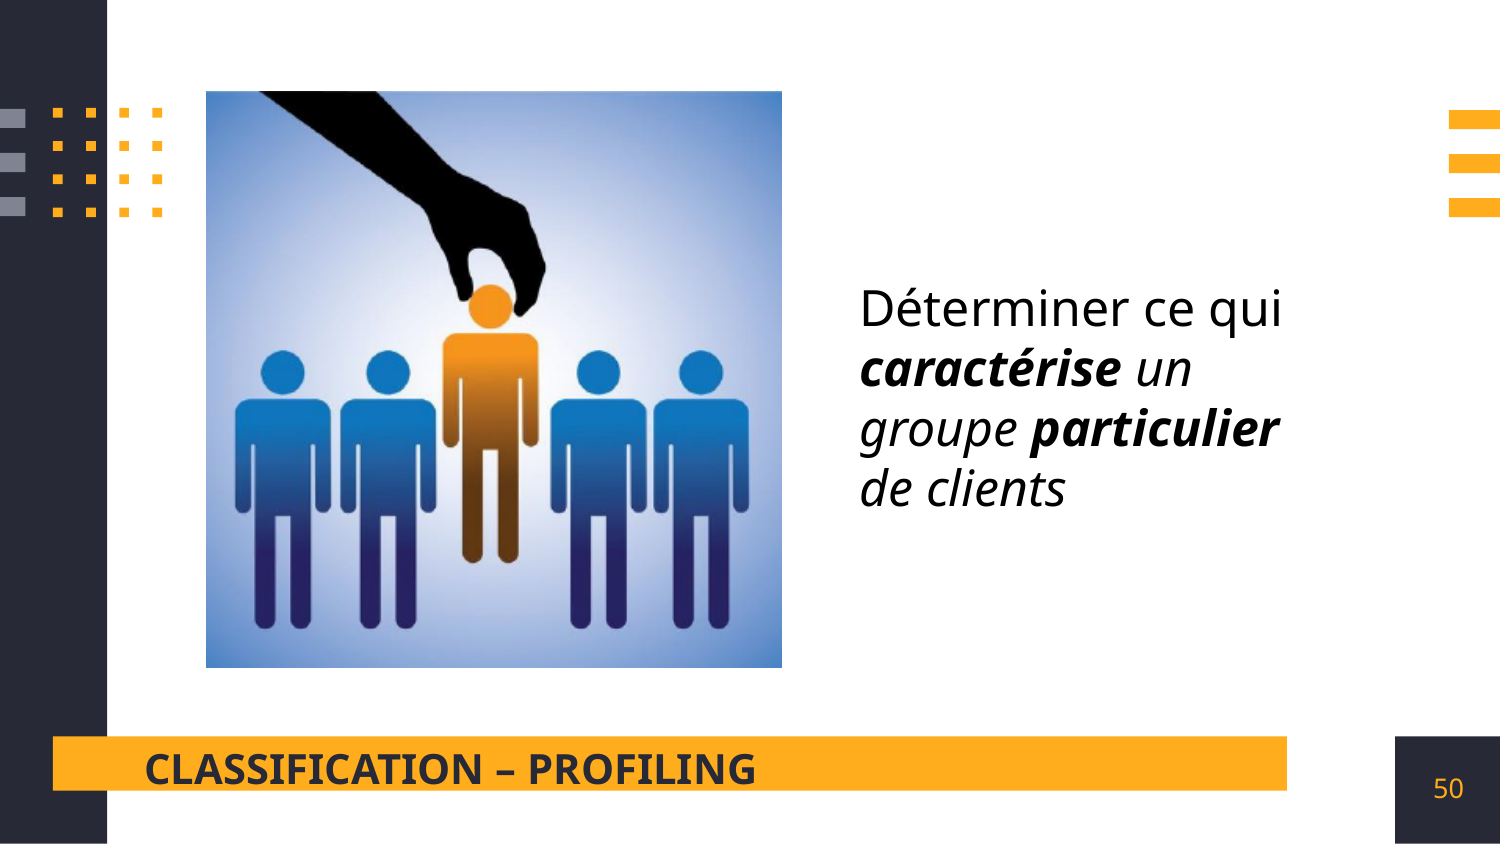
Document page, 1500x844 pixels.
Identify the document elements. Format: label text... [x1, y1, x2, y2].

slide_number 50 [1395, 736, 1500, 844]
list CLASSIFICATION – PROFILING [106, 736, 1288, 791]
picture [206, 90, 782, 668]
text_box Déterminer ce qui caractérise un groupe particulier de clients [844, 209, 1329, 524]
